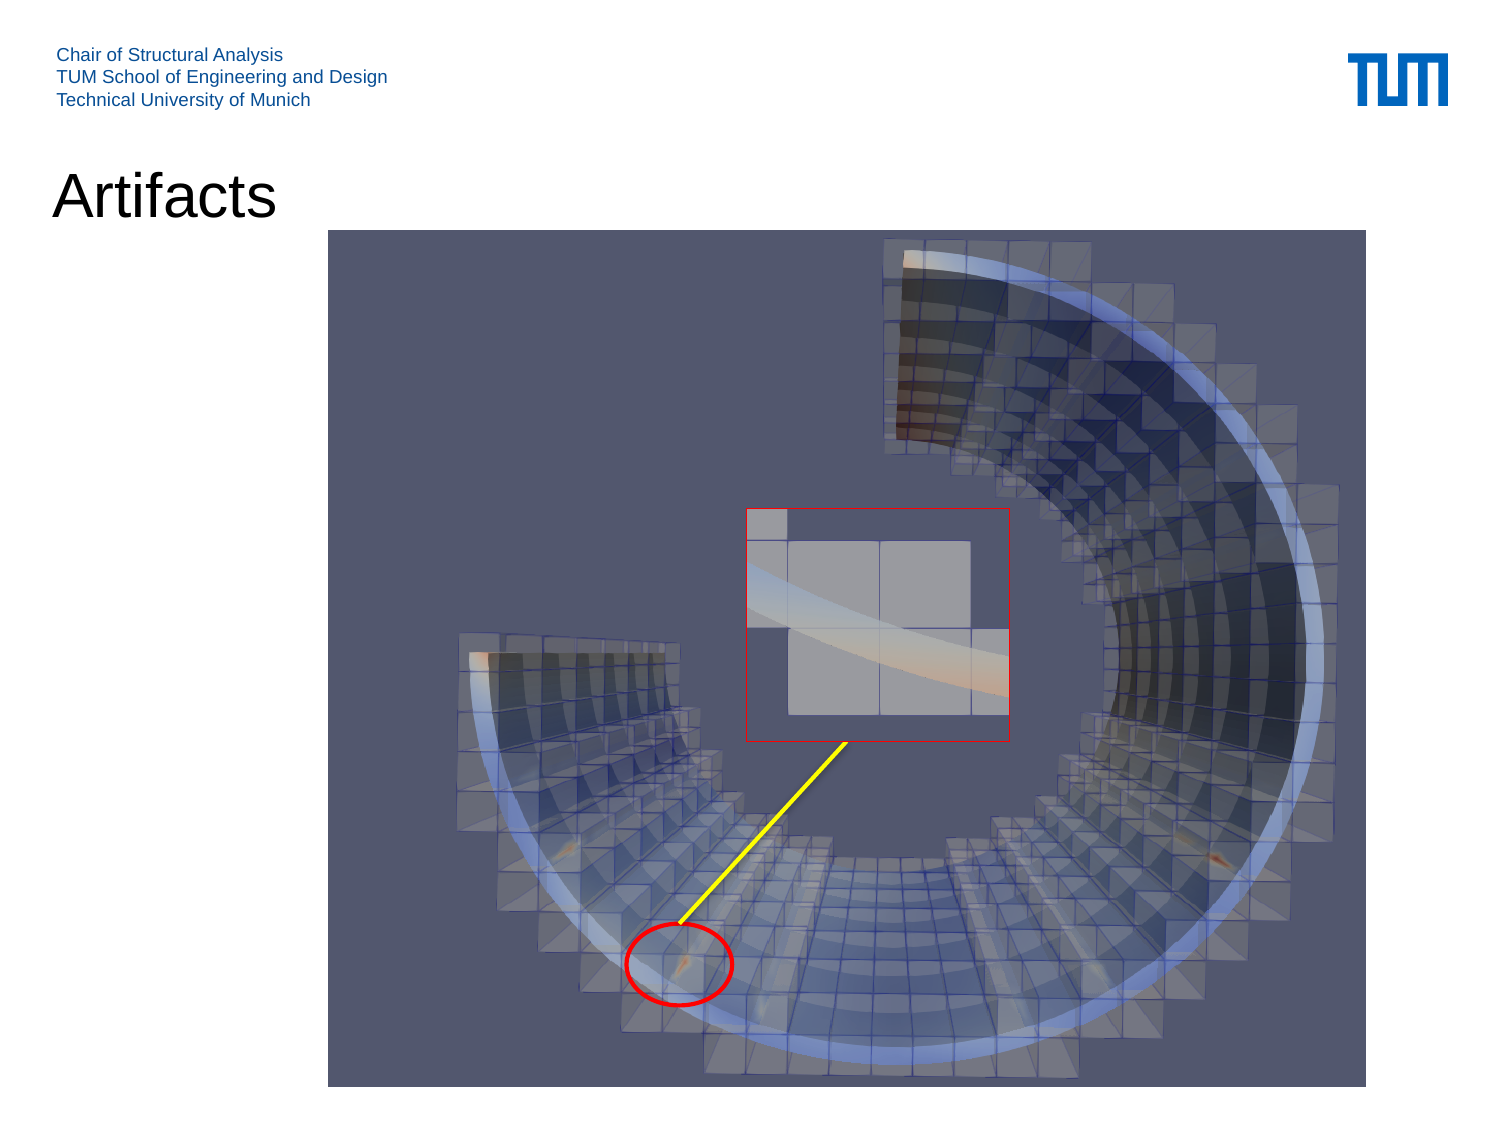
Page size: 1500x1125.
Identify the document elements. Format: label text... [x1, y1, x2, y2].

title Artifacts [52, 162, 1449, 231]
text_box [328, 230, 1366, 1087]
